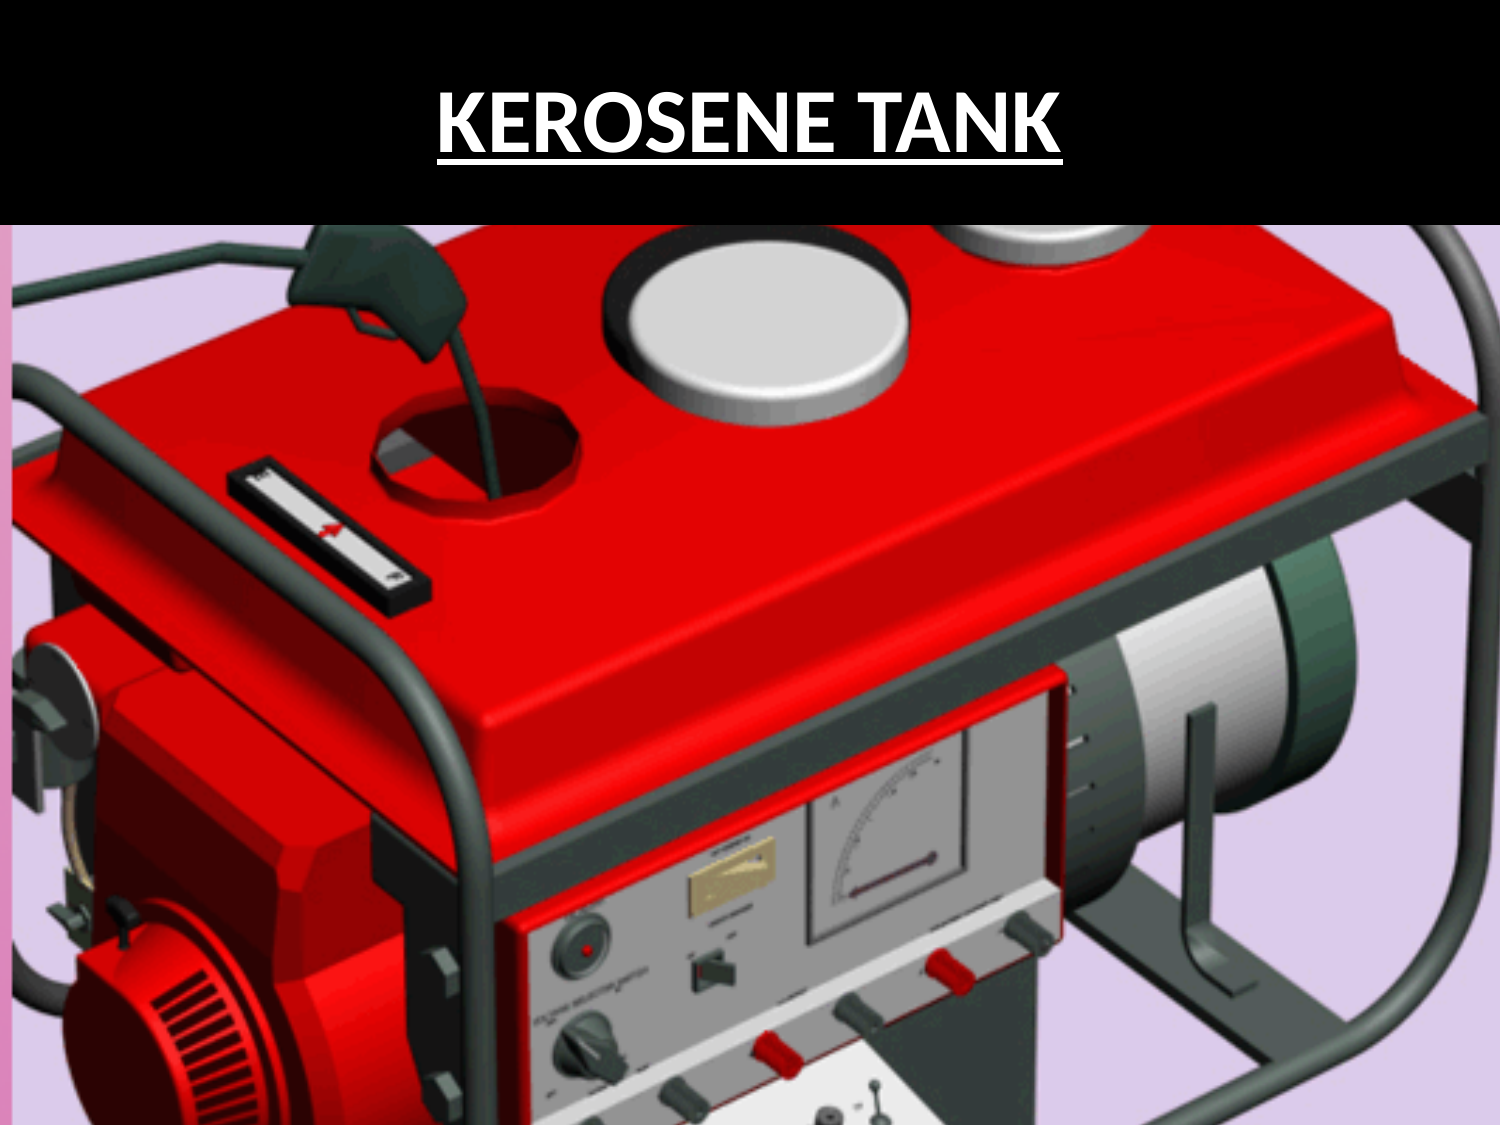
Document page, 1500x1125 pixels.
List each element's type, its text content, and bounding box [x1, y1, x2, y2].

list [0, 224, 1500, 1125]
title KEROSENE TANK [0, 0, 1500, 224]
